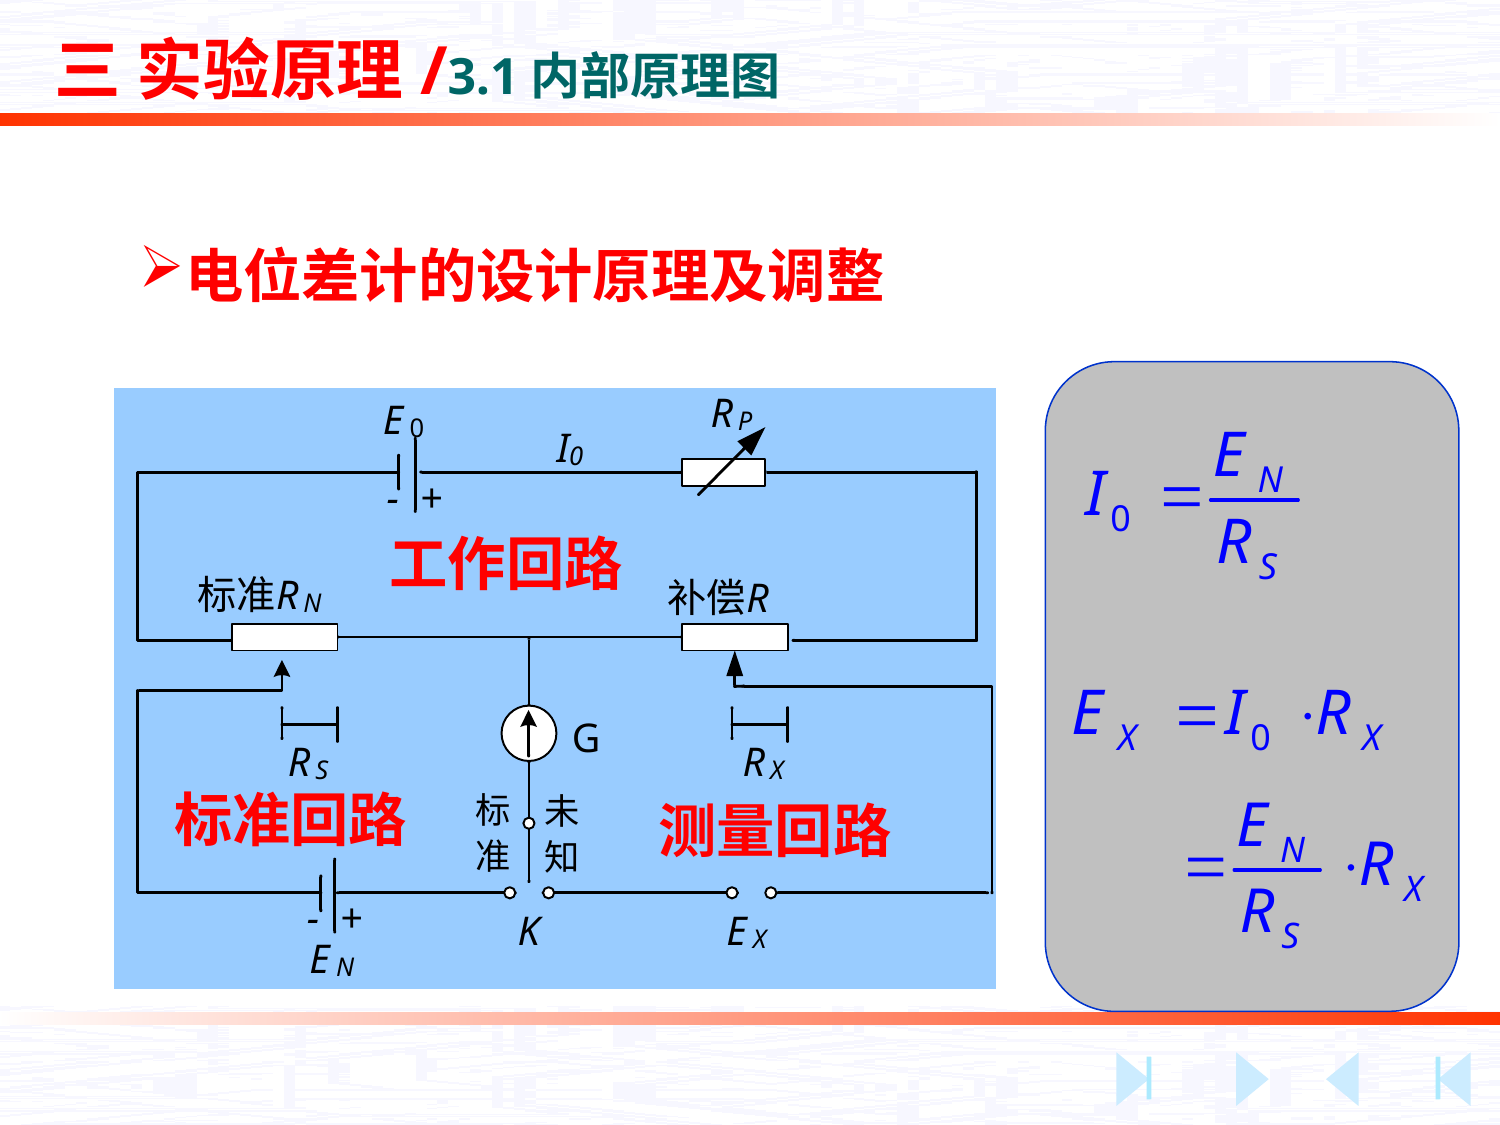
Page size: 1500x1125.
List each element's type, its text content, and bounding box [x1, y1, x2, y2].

picture [0, 0, 1500, 114]
text_box [937, 1013, 943, 1025]
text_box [1068, 680, 1399, 759]
text_box 三 实验原理/3.1内部原理图 [40, 20, 796, 116]
text_box 电位差计的设计原理及调整 [123, 231, 1236, 317]
text_box [1046, 361, 1458, 416]
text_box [1080, 422, 1306, 588]
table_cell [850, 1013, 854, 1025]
text_box [1045, 417, 1459, 1012]
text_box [114, 387, 997, 990]
picture [0, 1025, 1500, 1125]
picture [0, 1006, 1500, 1013]
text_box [1097, 793, 1441, 957]
